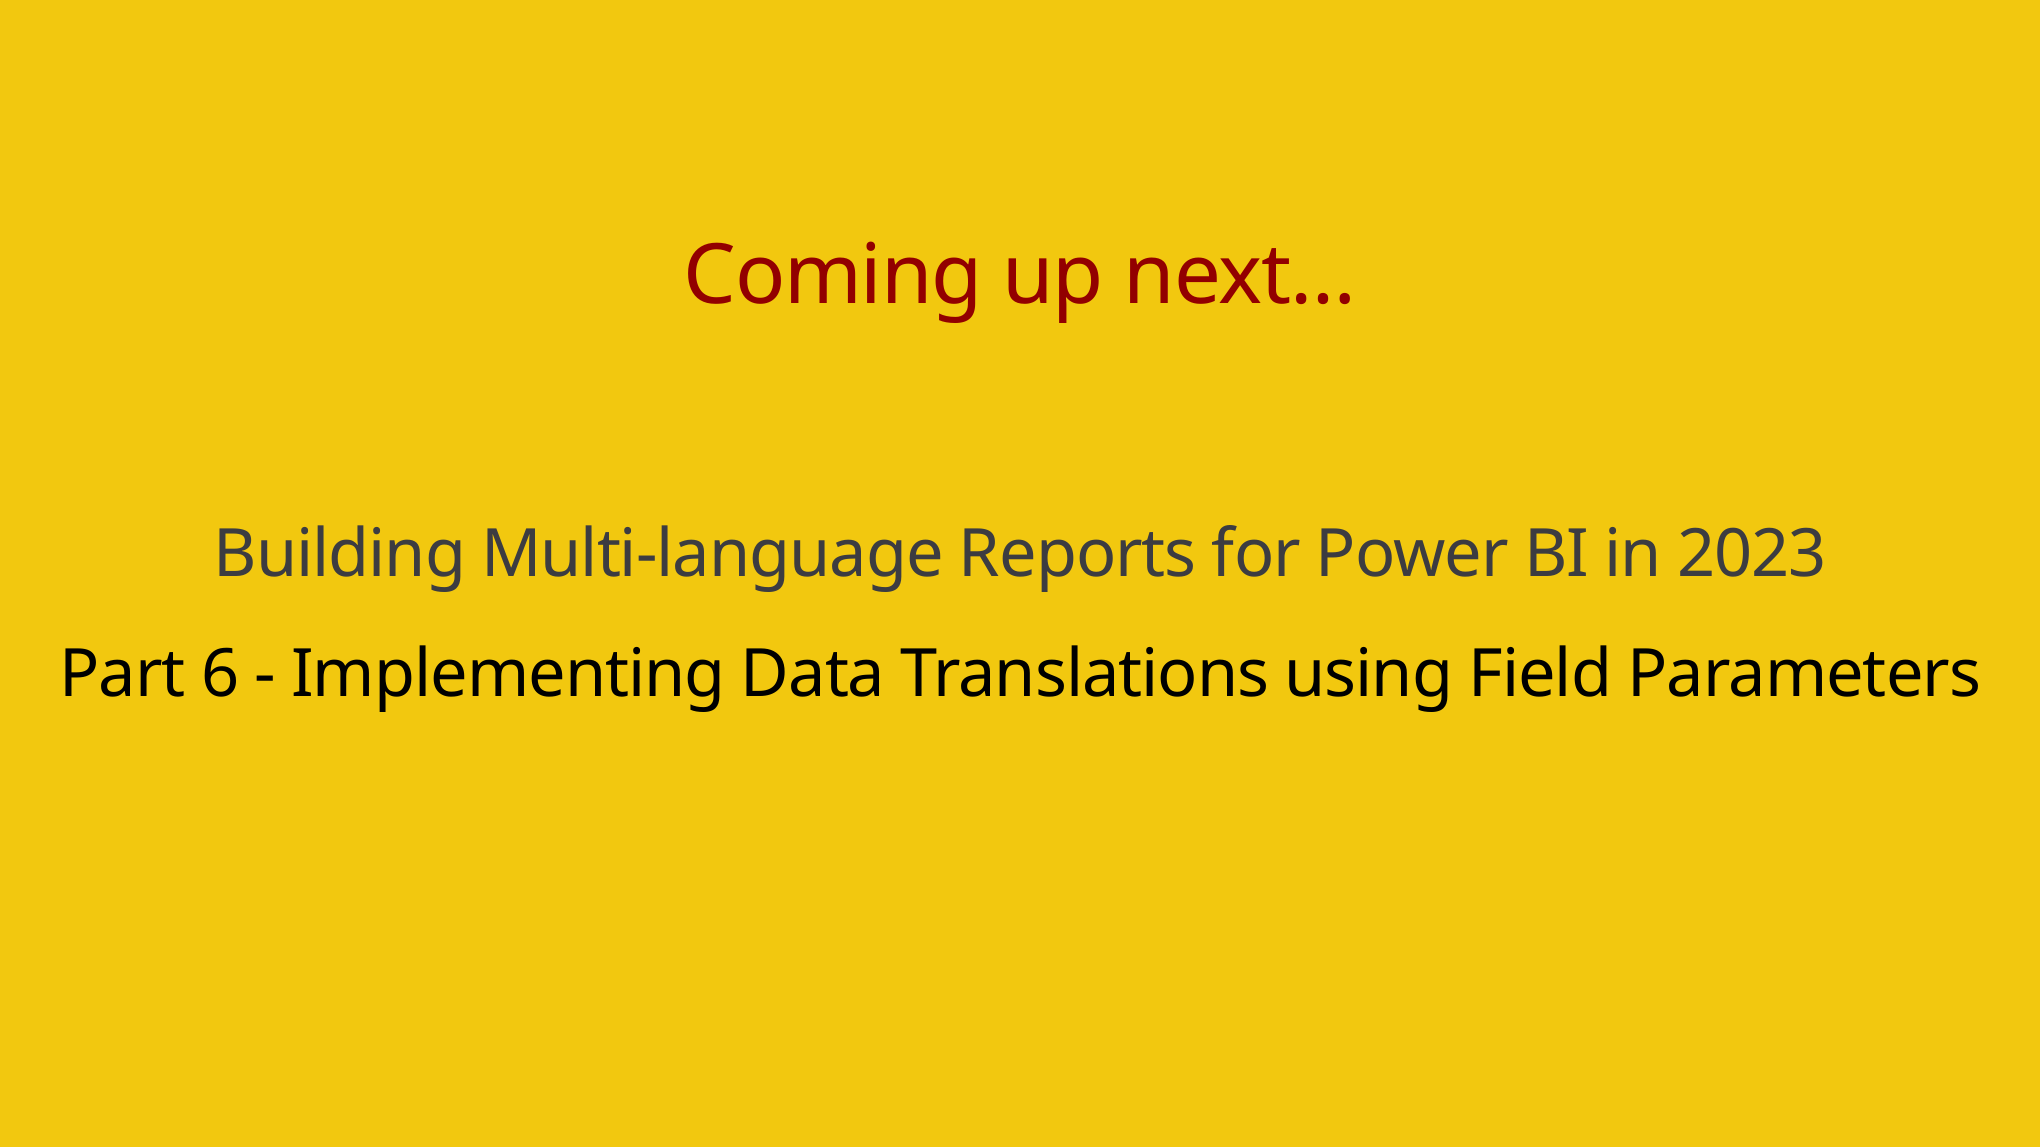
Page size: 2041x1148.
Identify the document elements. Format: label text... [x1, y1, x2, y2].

title Coming up next… Building Multi-language Reports for Power BI in 2023 Part 6 - Implementing Data Translations using Field Parameters [0, 171, 2041, 739]
